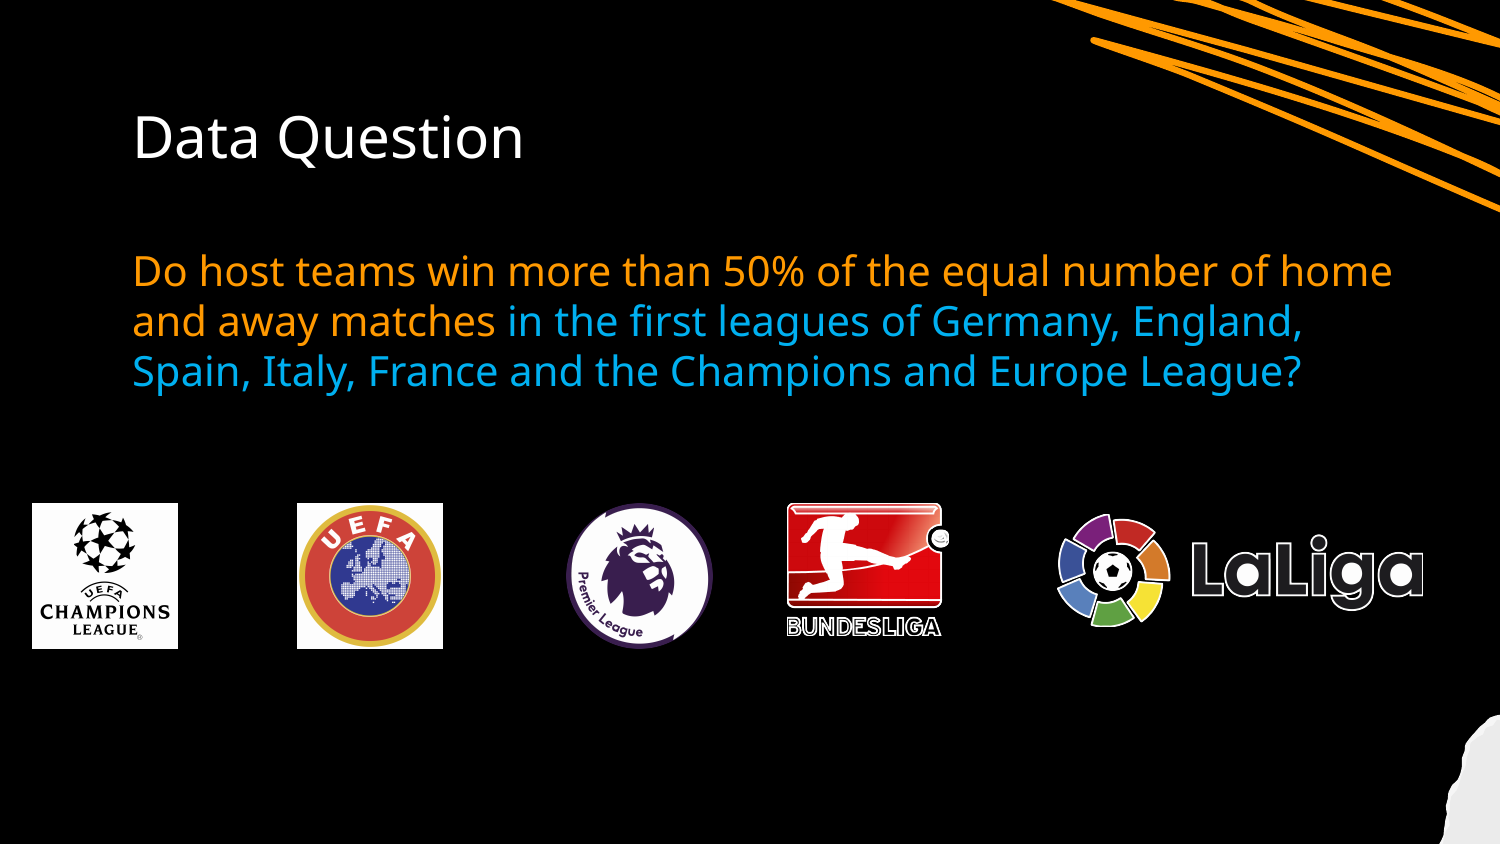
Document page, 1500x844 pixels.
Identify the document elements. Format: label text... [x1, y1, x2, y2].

picture [1056, 513, 1423, 627]
picture [787, 503, 949, 637]
picture [297, 503, 443, 649]
picture [566, 503, 713, 649]
title Data Question [116, 88, 1457, 182]
picture [31, 503, 178, 649]
list Do host teams win more than 50% of the equal number of home and away matches in the first leagues of Germany, England, Spain, Italy, France and the Champions and Europe League? [116, 195, 1423, 422]
